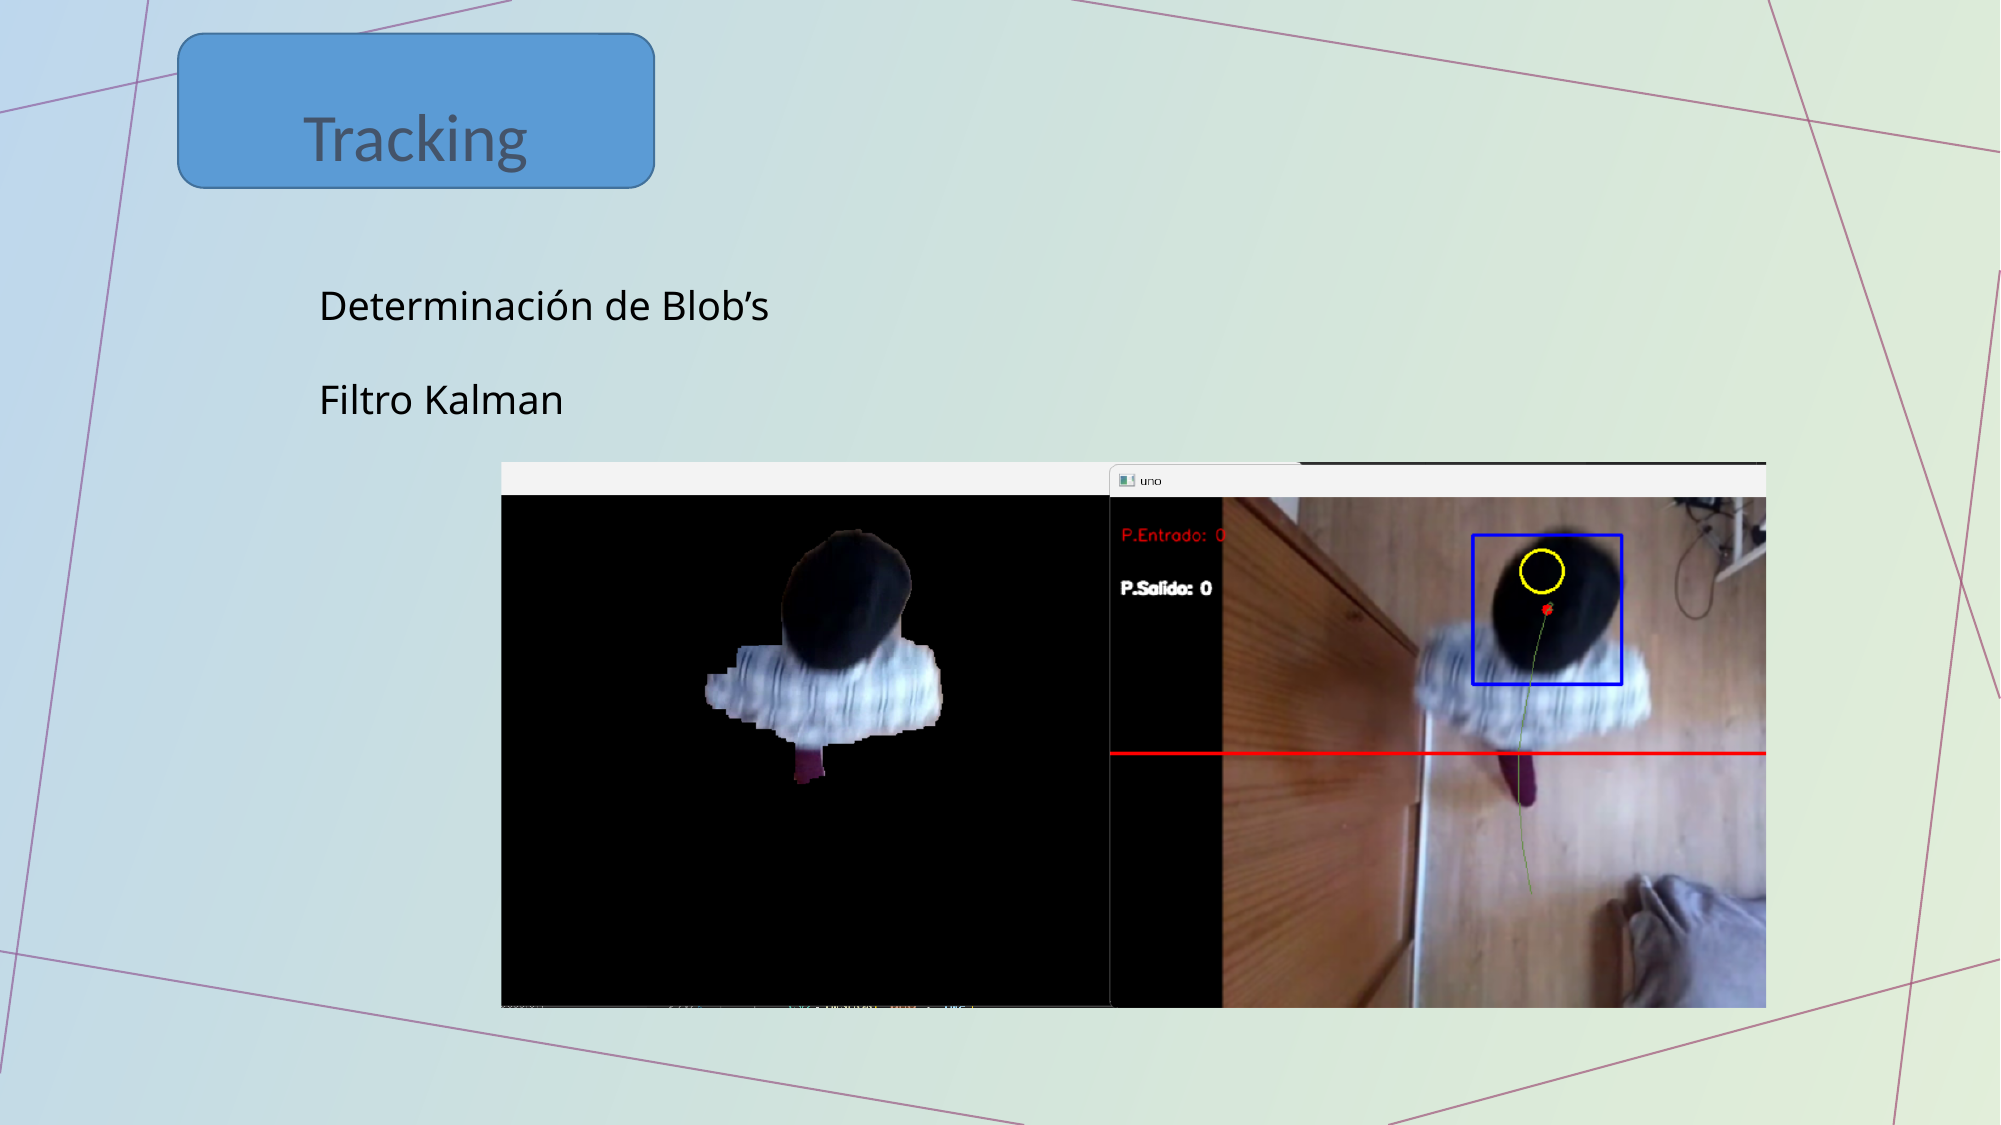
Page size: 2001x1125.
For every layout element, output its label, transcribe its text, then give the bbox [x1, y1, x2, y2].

text_box Determinación de Blob’s Filtro Kalman [303, 265, 1410, 438]
picture [500, 462, 1767, 1008]
text_box Tracking [178, 33, 655, 188]
text_box [0, 0, 2000, 1125]
